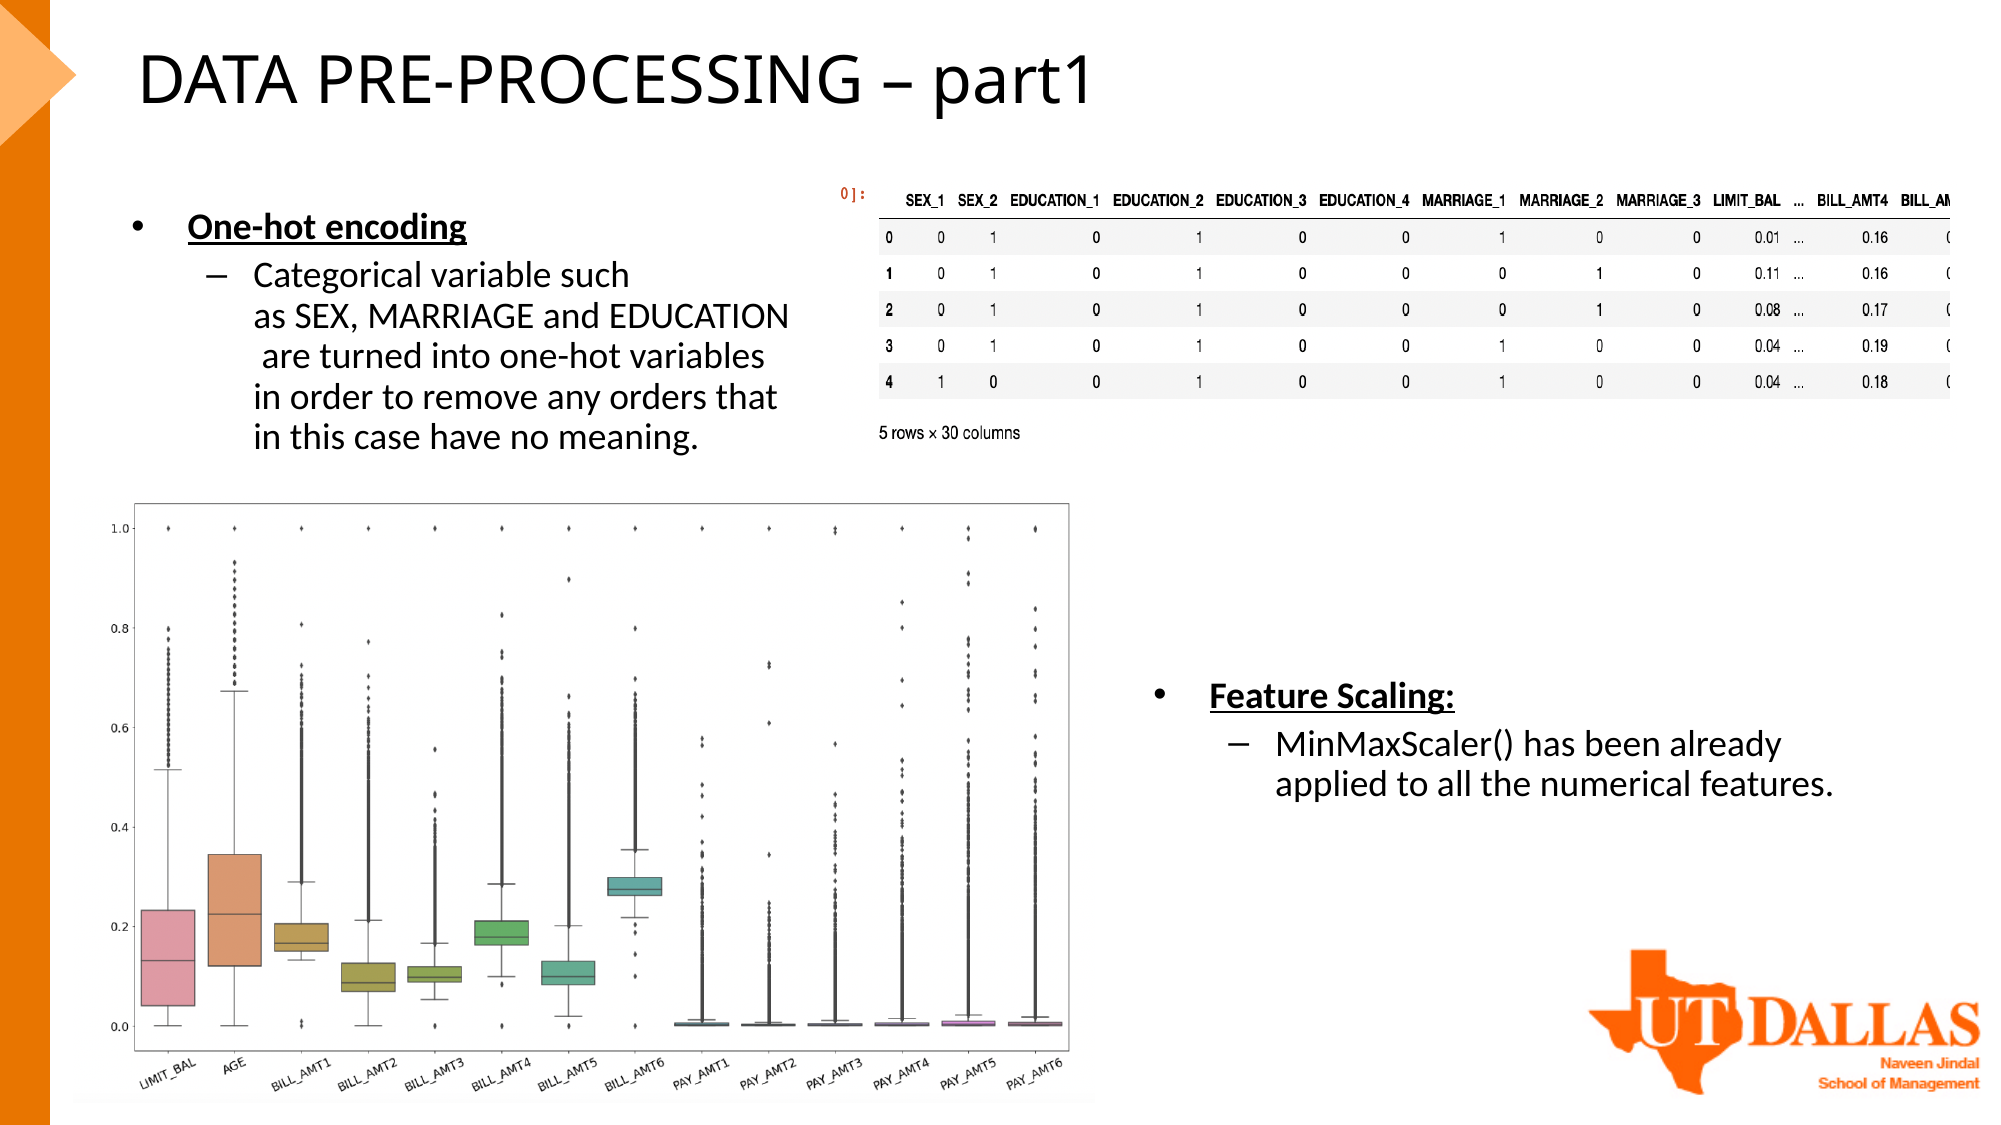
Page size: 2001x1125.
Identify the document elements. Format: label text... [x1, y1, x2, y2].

picture [839, 180, 1957, 452]
text_box Feature Scaling: MinMaxScaler() has been already applied to all the numerical features. [1138, 668, 1884, 813]
picture [1571, 924, 1999, 1123]
picture [72, 496, 1096, 1103]
text_box One-hot encoding Categorical variable such as SEX, MARRIAGE and EDUCATION are turned into one-hot variables in order to remove any orders that in this case have no meaning. [116, 200, 806, 495]
text_box DATA PRE-PROCESSING – part1 [0, 29, 1511, 155]
